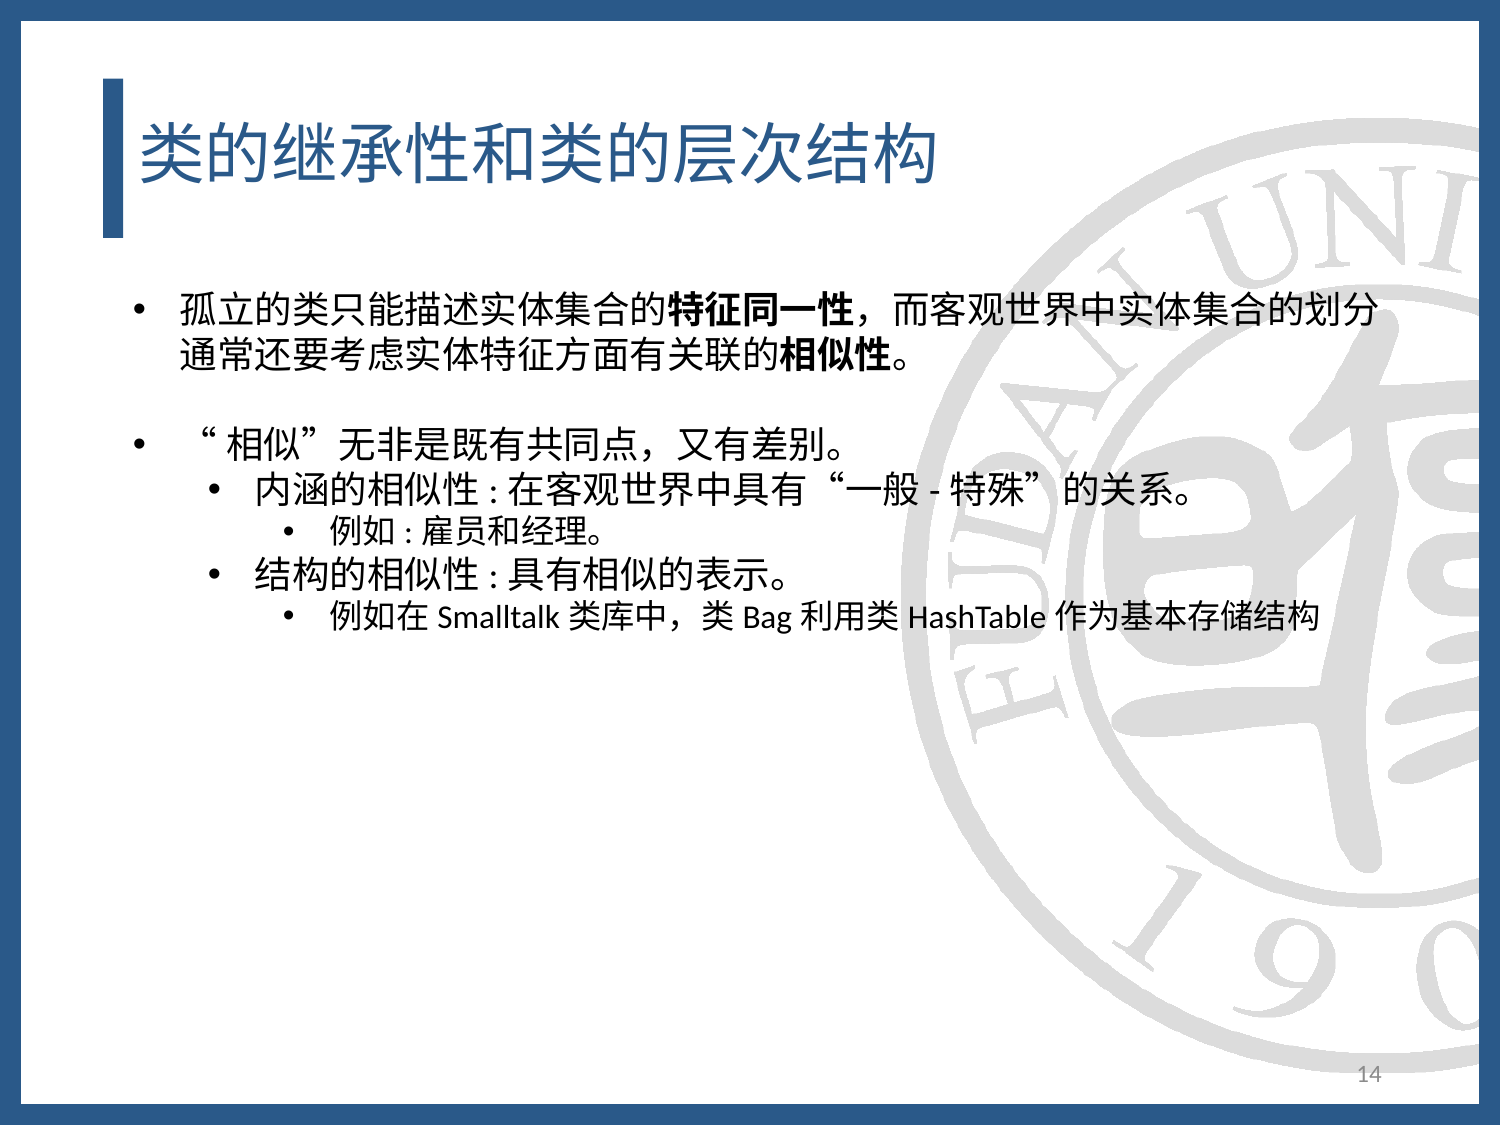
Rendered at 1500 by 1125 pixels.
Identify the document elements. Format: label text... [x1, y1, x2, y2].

slide_number 14 [1059, 1042, 1397, 1103]
text_box 孤立的类只能描述实体集合的特征同一性，而客观世界中实体集合的划分通常还要考虑实体特征方面有关联的相似性。 “相似”无非是既有共同点，又有差别。 内涵的相似性:在客观世界中具有“一般-特殊”的关系。 例如:雇员和经理。 结构的相似性:具有相似的表示。 例如在Smalltalk类库中，类Bag利用类HashTable作为基本存储结构 [118, 278, 1399, 778]
title 类的继承性和类的层次结构 [123, 75, 1461, 239]
